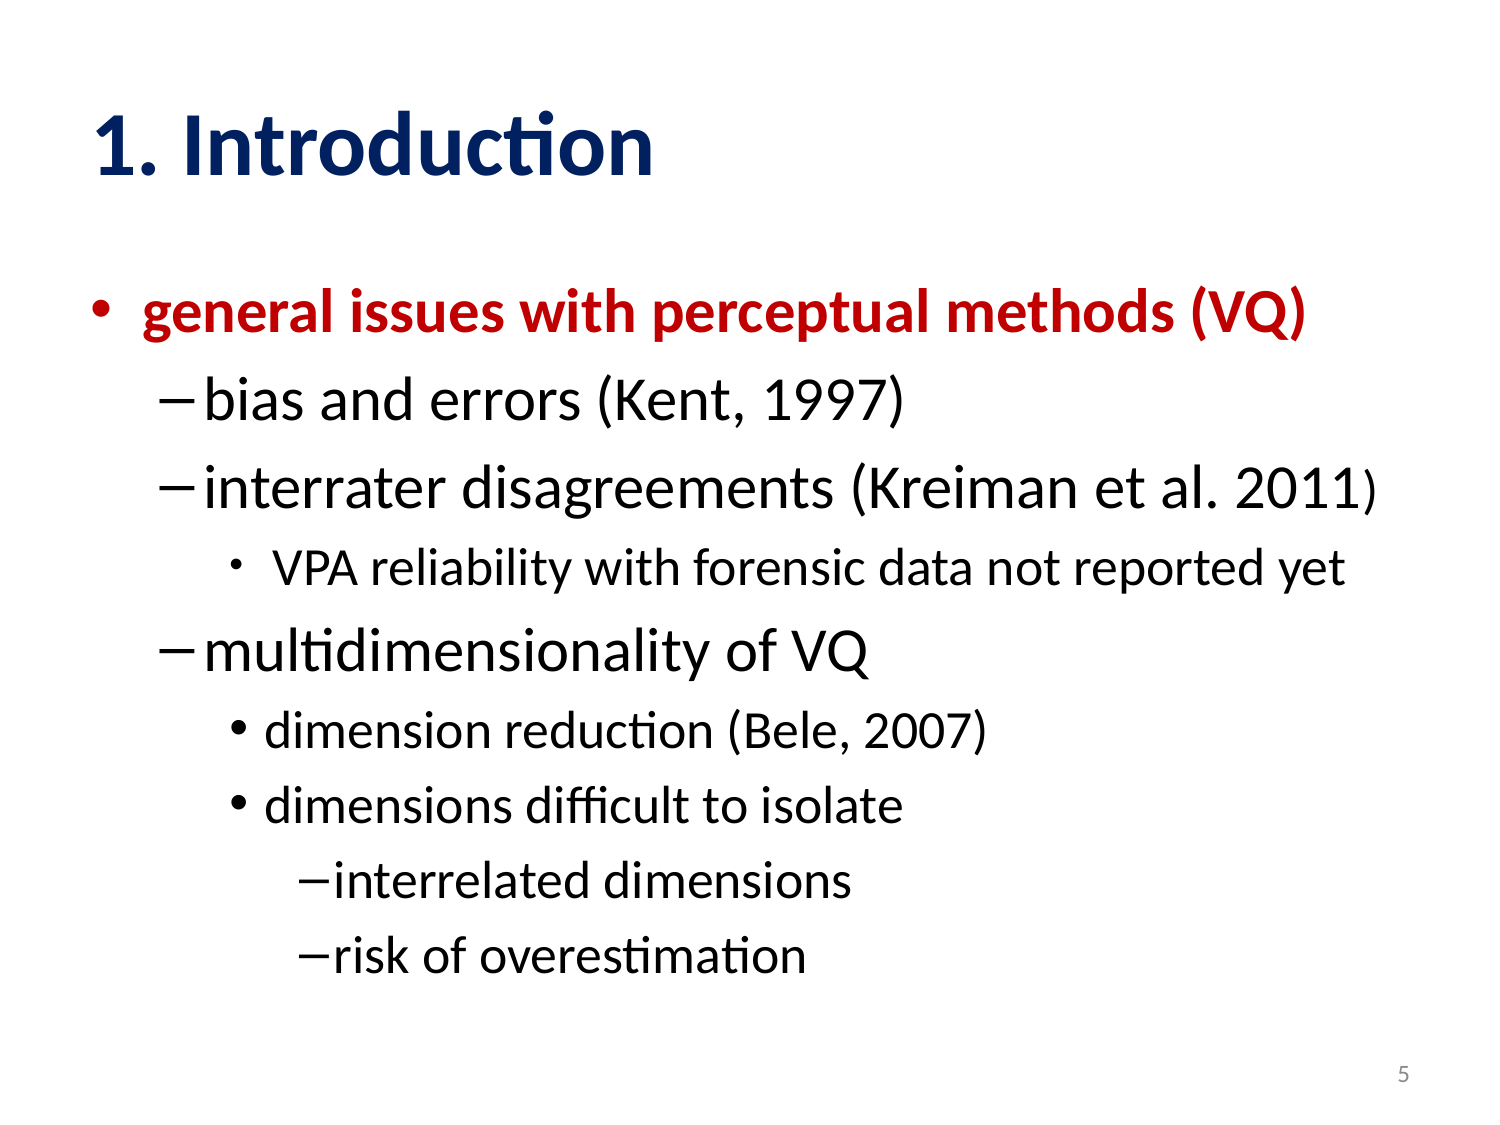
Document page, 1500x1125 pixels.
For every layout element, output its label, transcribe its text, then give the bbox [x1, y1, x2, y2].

title 1. Introduction [75, 45, 1425, 233]
list general issues with perceptual methods (VQ) bias and errors (Kent, 1997) interrater disagreements (Kreiman et al. 2011) VPA reliability with forensic data not reported yet multidimensionality of VQ dimension reduction (Bele, 2007) dimensions difficult to isolate interrelated dimensions risk of overestimation [75, 262, 1500, 1005]
slide_number 5 [1074, 1042, 1425, 1103]
